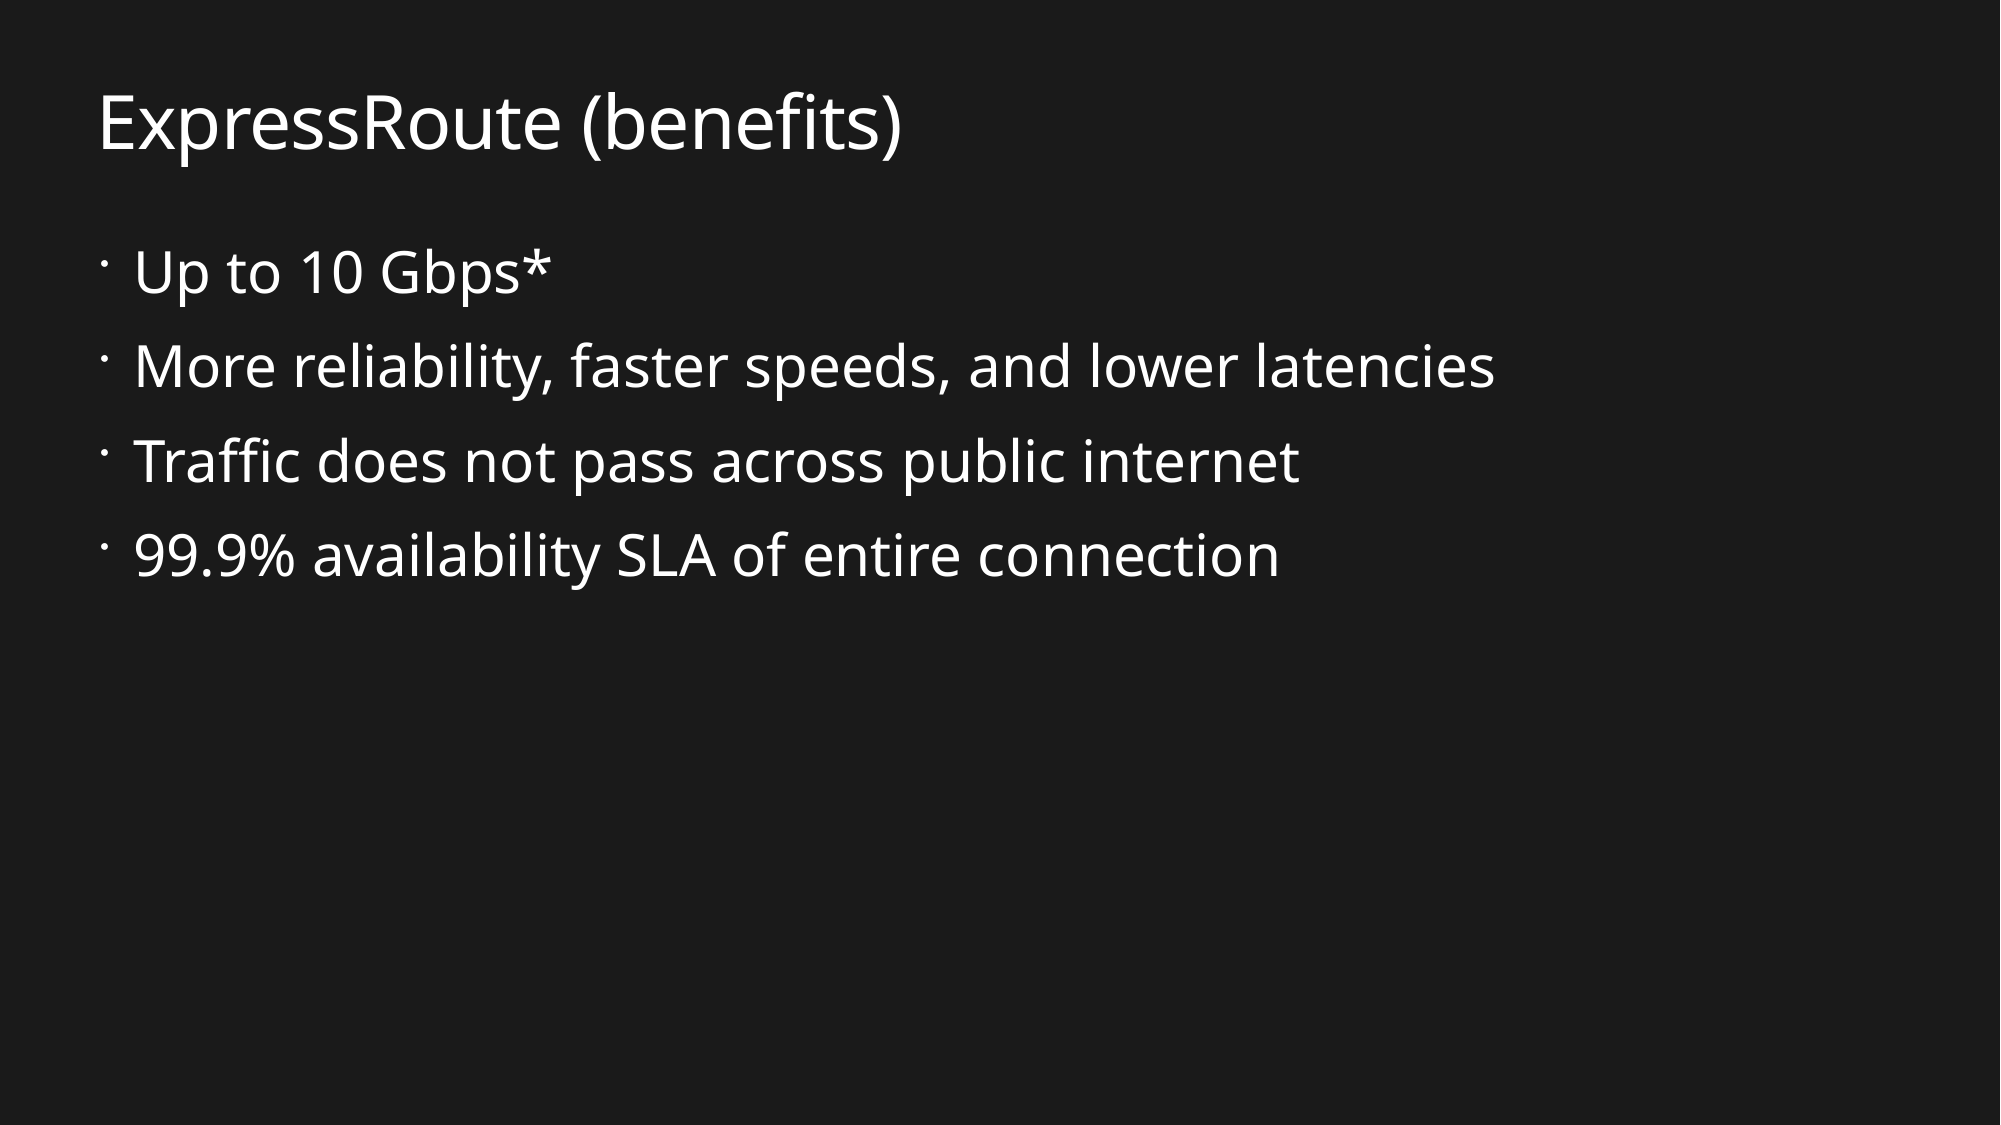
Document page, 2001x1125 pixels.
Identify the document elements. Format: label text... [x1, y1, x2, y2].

list Up to 10 Gbps* More reliability, faster speeds, and lower latencies Traffic does not pass across public internet 99.9% availability SLA of entire connection [95, 235, 1904, 594]
title ExpressRoute (benefits) [96, 75, 1904, 166]
